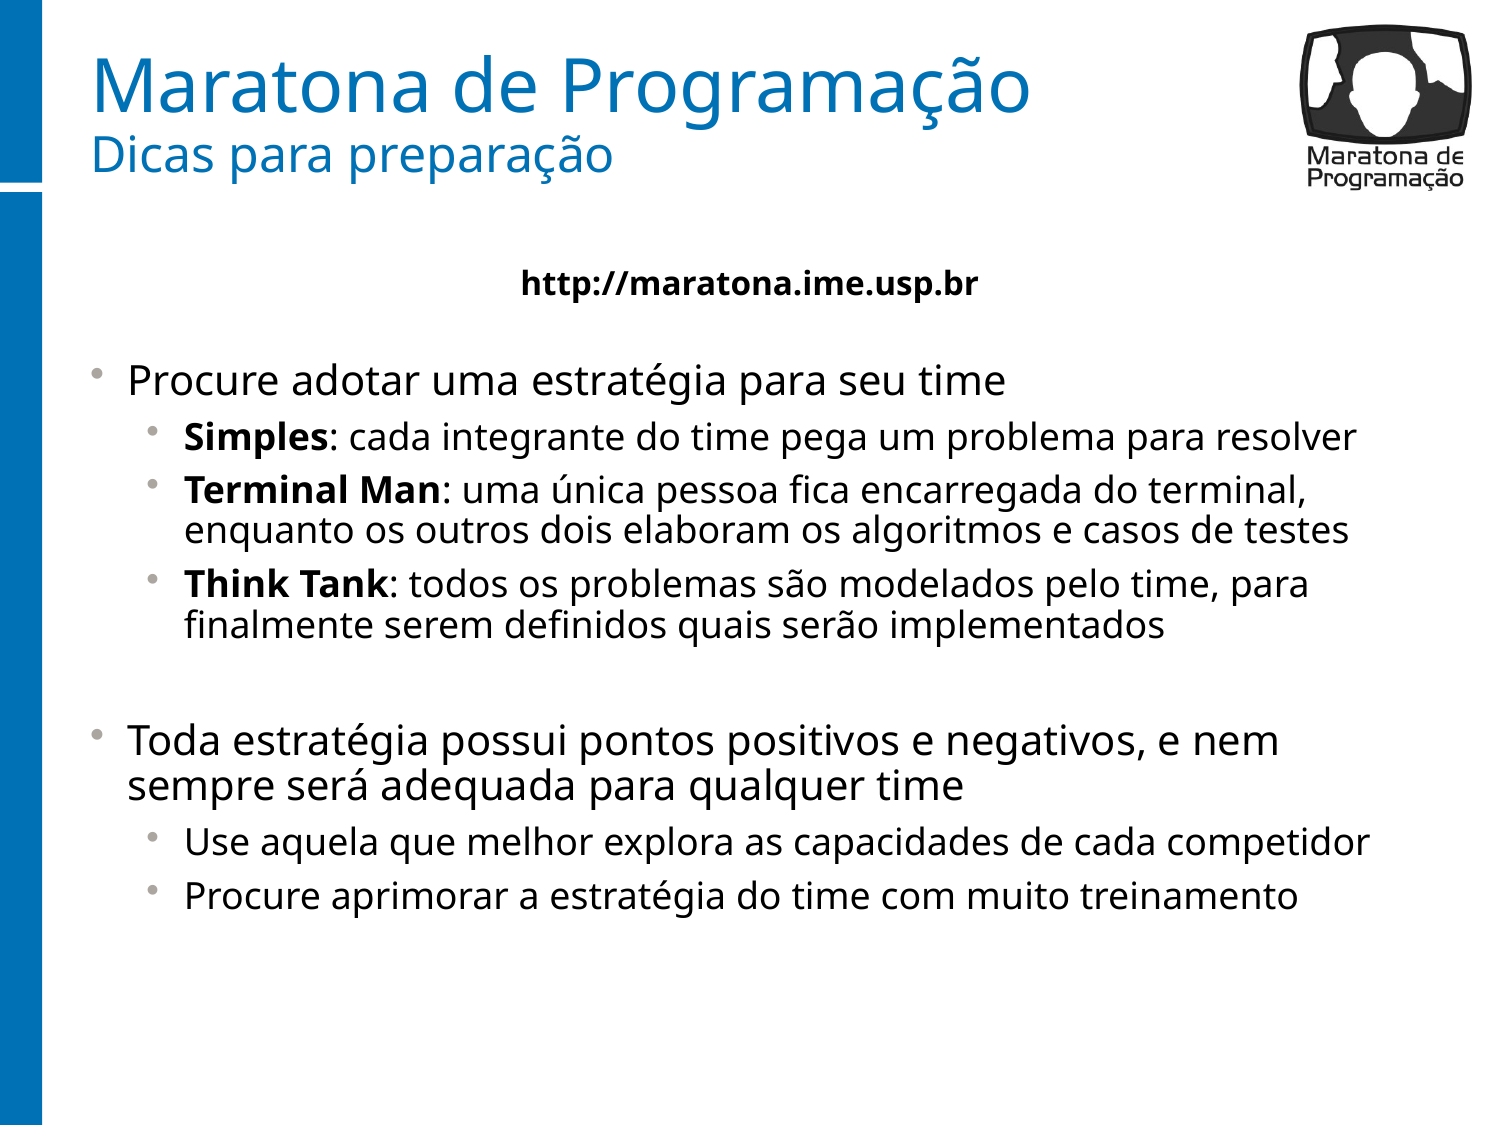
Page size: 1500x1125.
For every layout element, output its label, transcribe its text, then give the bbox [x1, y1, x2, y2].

list Procure adotar uma estratégia para seu time Simples: cada integrante do time pega um problema para resolver Terminal Man: uma única pessoa fica encarregada do terminal, enquanto os outros dois elaboram os algoritmos e casos de testes Think Tank: todos os problemas são modelados pelo time, para finalmente serem definidos quais serão implementados Toda estratégia possui pontos positivos e negativos, e nem sempre será adequada para qualquer time Use aquela que melhor explora as capacidades de cada competidor Procure aprimorar a estratégia do time com muito treinamento [74, 351, 1426, 1006]
title Maratona de Programação Dicas para preparação [74, 44, 1293, 191]
text_box http://maratona.ime.usp.br [505, 262, 995, 310]
picture [1298, 24, 1472, 191]
